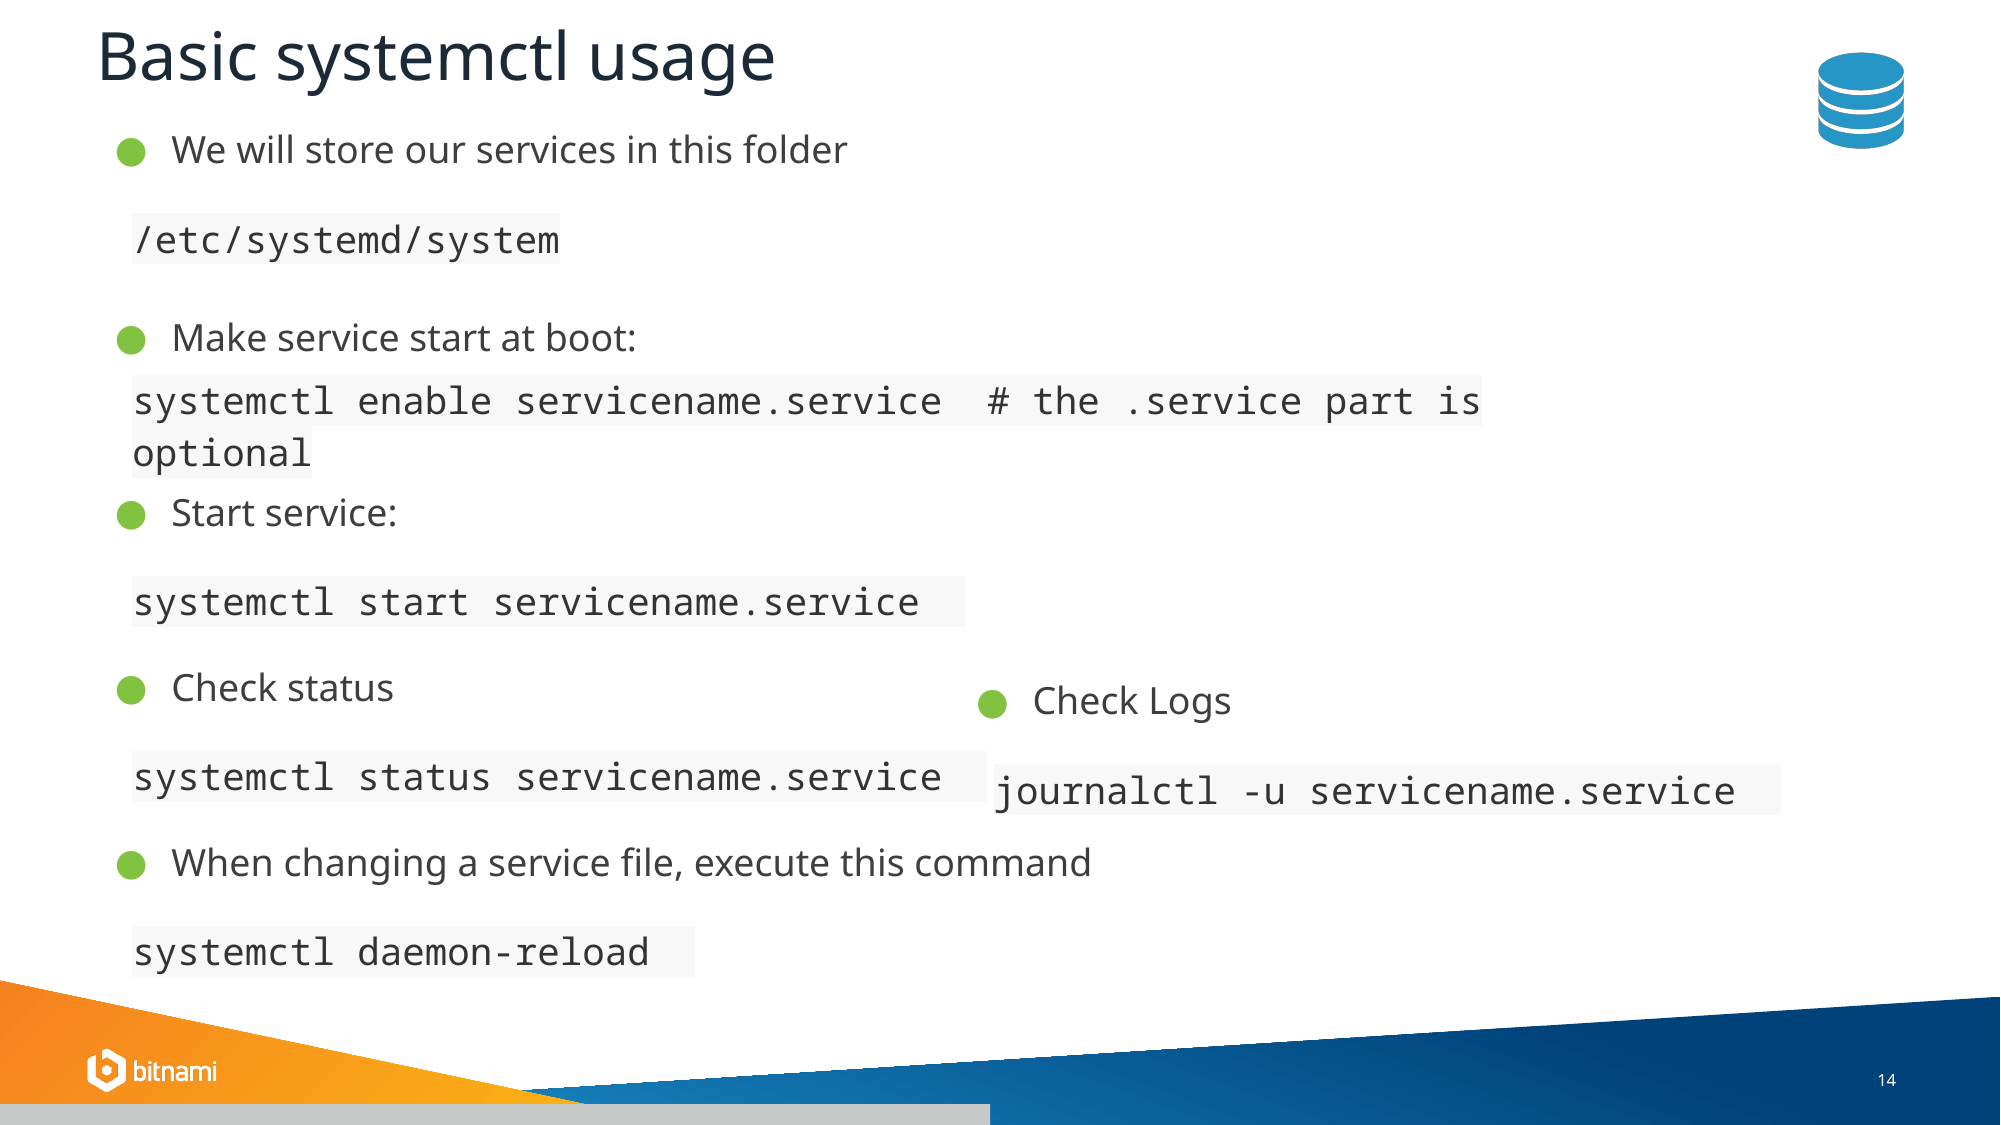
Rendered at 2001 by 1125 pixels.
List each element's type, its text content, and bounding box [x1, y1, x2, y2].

text_box When changing a service file, execute this command [81, 823, 1184, 908]
title Basic systemctl usage [81, 2, 943, 103]
text_box /etc/systemd/system [117, 195, 1184, 274]
picture [1810, 51, 1912, 153]
text_box journalctl -u servicename.service [978, 746, 2000, 826]
text_box systemctl status servicename.service [117, 733, 978, 812]
text_box Start service: [81, 473, 1567, 559]
text_box Check Logs [942, 662, 2000, 747]
picture [81, 1044, 222, 1096]
text_box systemctl start servicename.service [117, 558, 1584, 637]
text_box Check status [81, 648, 497, 733]
text_box systemctl daemon-reload [117, 908, 1584, 987]
text_box Make service start at boot: [81, 298, 1567, 383]
slide_number ‹#› [1857, 1051, 1912, 1112]
text_box systemctl enable servicename.service # the .service part is optional [117, 383, 1584, 462]
text_box We will store our services in this folder [81, 110, 1567, 196]
text_box [0, 1104, 991, 1125]
